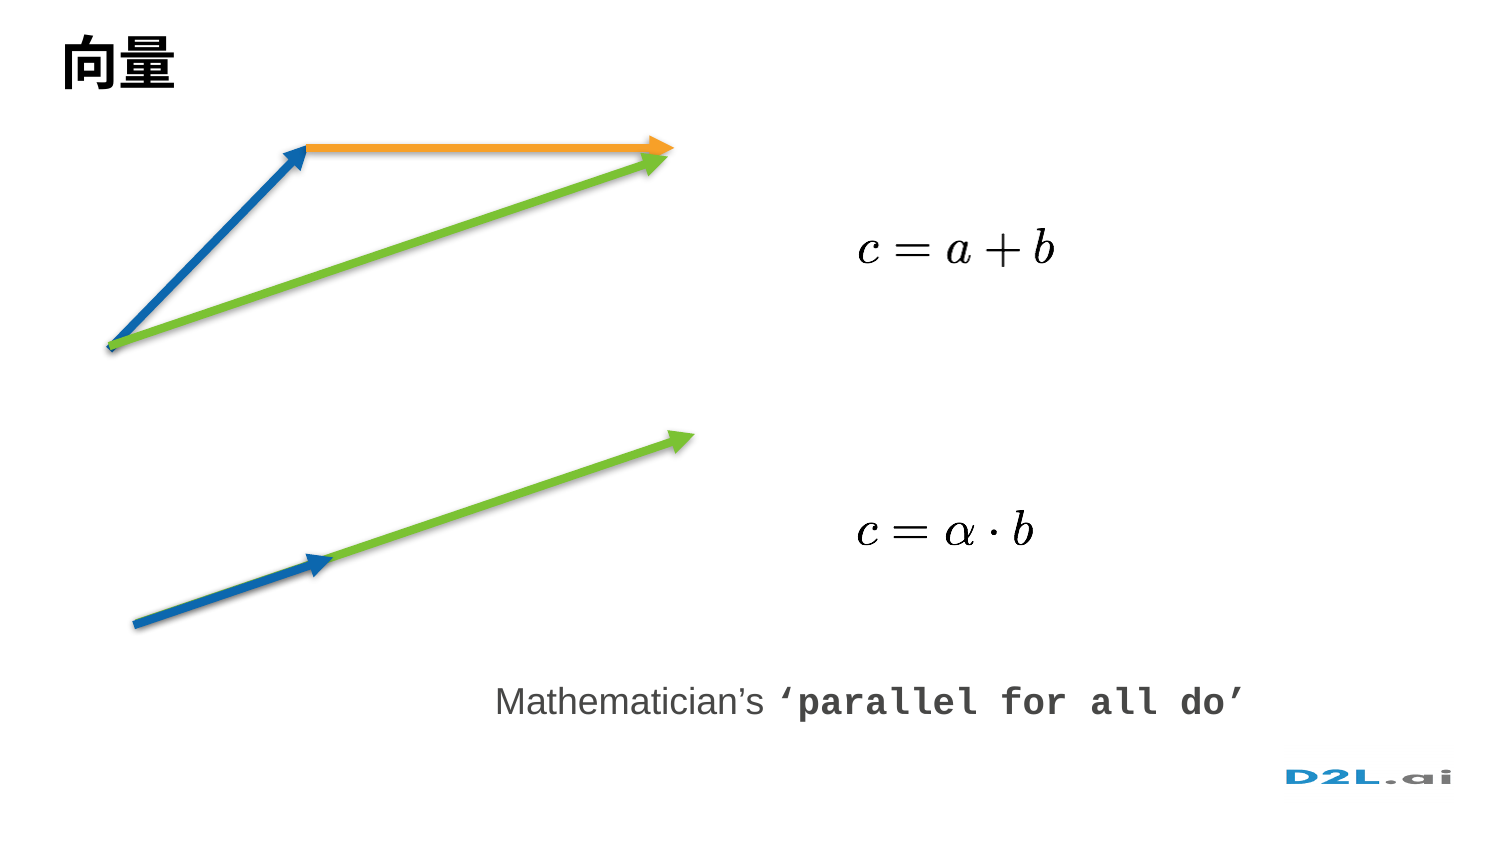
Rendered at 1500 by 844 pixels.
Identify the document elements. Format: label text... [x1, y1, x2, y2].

text_box [118, 144, 309, 340]
picture [1284, 745, 1454, 806]
text_box [109, 154, 668, 347]
text_box [332, 432, 696, 557]
picture [857, 225, 1055, 269]
text_box Mathematician’s ‘parallel for all do’ [487, 670, 1256, 730]
title 向量 [52, 18, 1400, 109]
text_box [133, 555, 334, 626]
text_box [305, 141, 675, 154]
picture [857, 509, 1035, 548]
